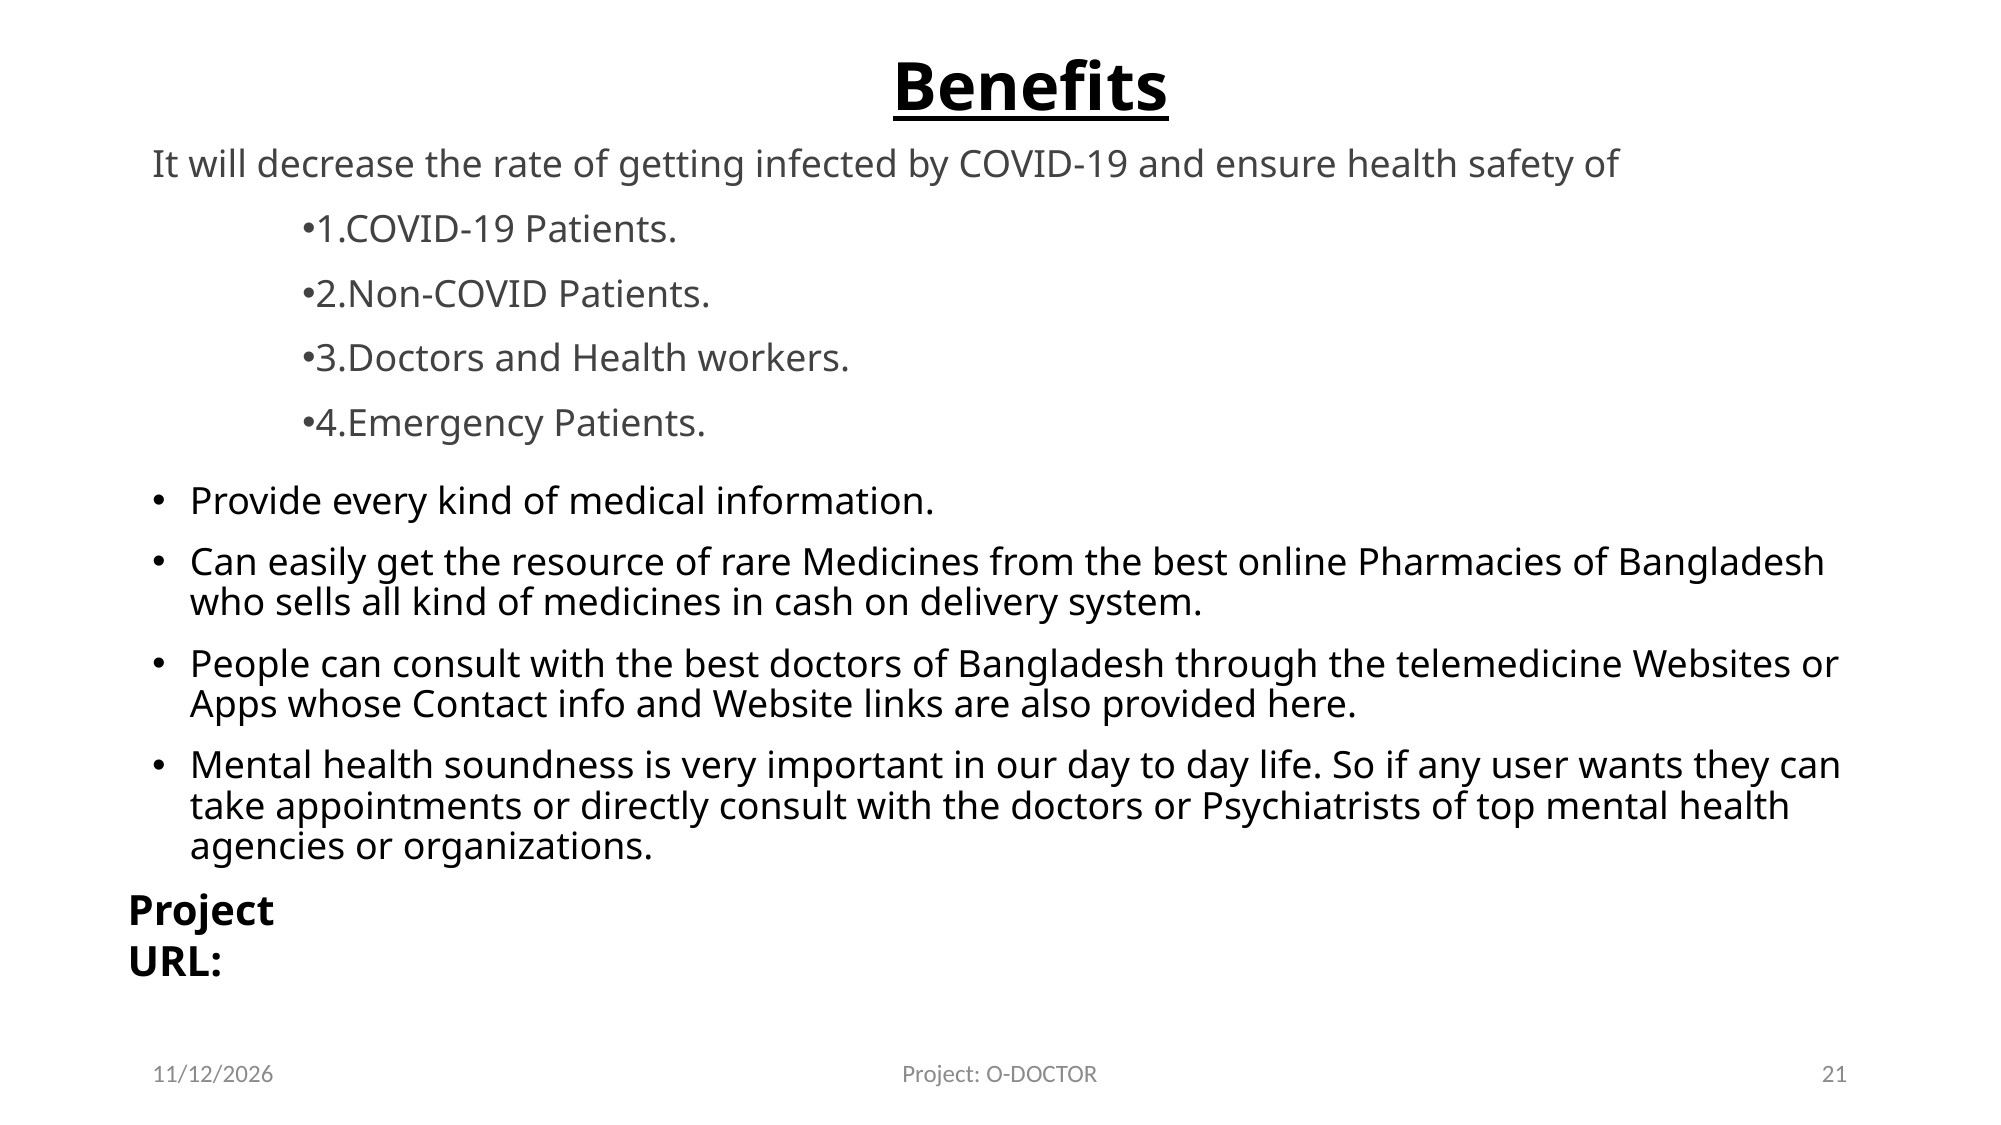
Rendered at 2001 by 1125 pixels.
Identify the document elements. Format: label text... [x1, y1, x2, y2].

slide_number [137, 1042, 588, 1103]
footer Project: O-DOCTOR [662, 1042, 1338, 1103]
text_box Benefits [877, 36, 1224, 132]
slide_number 21 [1412, 1042, 1863, 1103]
list It will decrease the rate of getting infected by COVID-19 and ensure health safety of 1.COVID-19 Patients. 2.Non-COVID Patients. 3.Doctors and Health workers. 4.Emergency Patients. Provide every kind of medical information. Can easily get the resource of rare Medicines from the best online Pharmacies of Bangladesh who sells all kind of medicines in cash on delivery system. People can consult with the best doctors of Bangladesh through the telemedicine Websites or Apps whose Contact info and Website links are also provided here. Mental health soundness is very important in our day to day life. So if any user wants they can take appointments or directly consult with the doctors or Psychiatrists of top mental health agencies or organizations. [137, 129, 1863, 455]
text_box Project URL: [113, 876, 379, 992]
